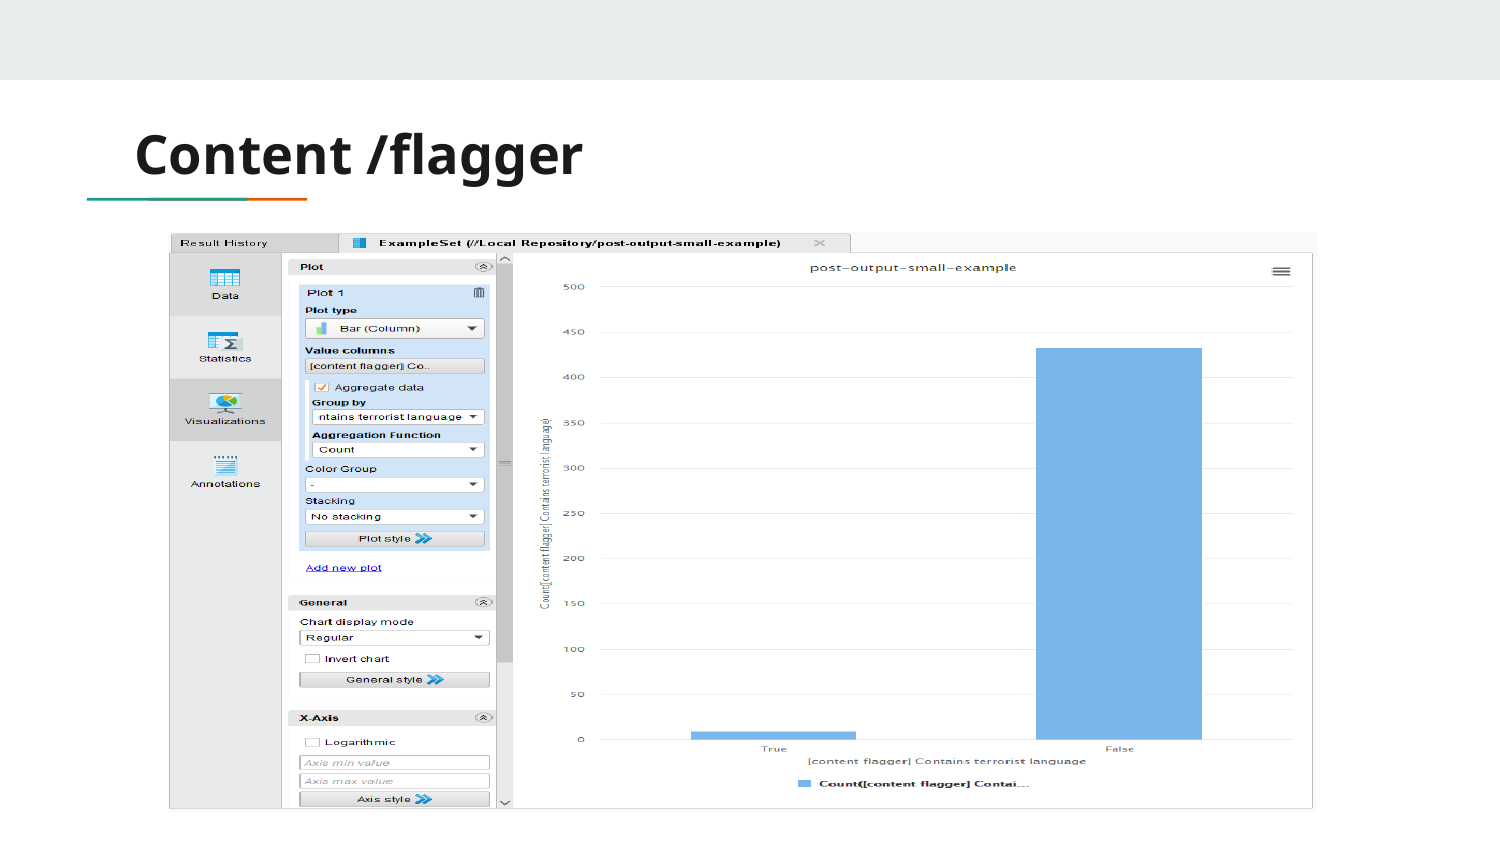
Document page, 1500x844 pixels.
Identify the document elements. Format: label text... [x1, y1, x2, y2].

picture [167, 232, 1317, 812]
title Content /flagger [119, 105, 1381, 194]
